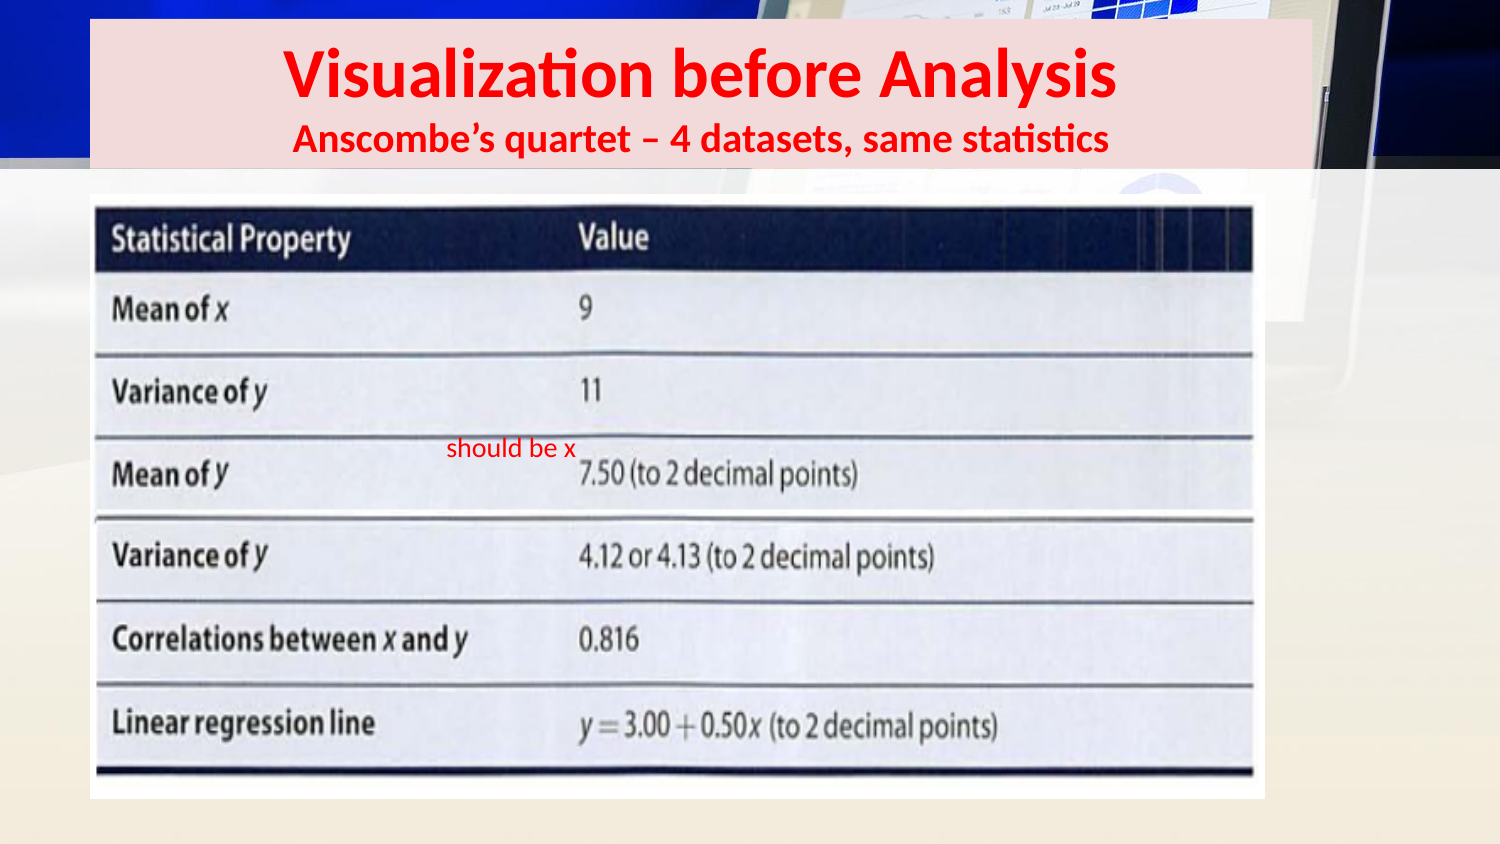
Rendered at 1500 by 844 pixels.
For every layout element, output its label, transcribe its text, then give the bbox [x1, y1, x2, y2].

title Visualization before Analysis Anscombe’s quartet – 4 datasets, same statistics [90, 18, 1313, 169]
picture [0, 0, 1500, 844]
